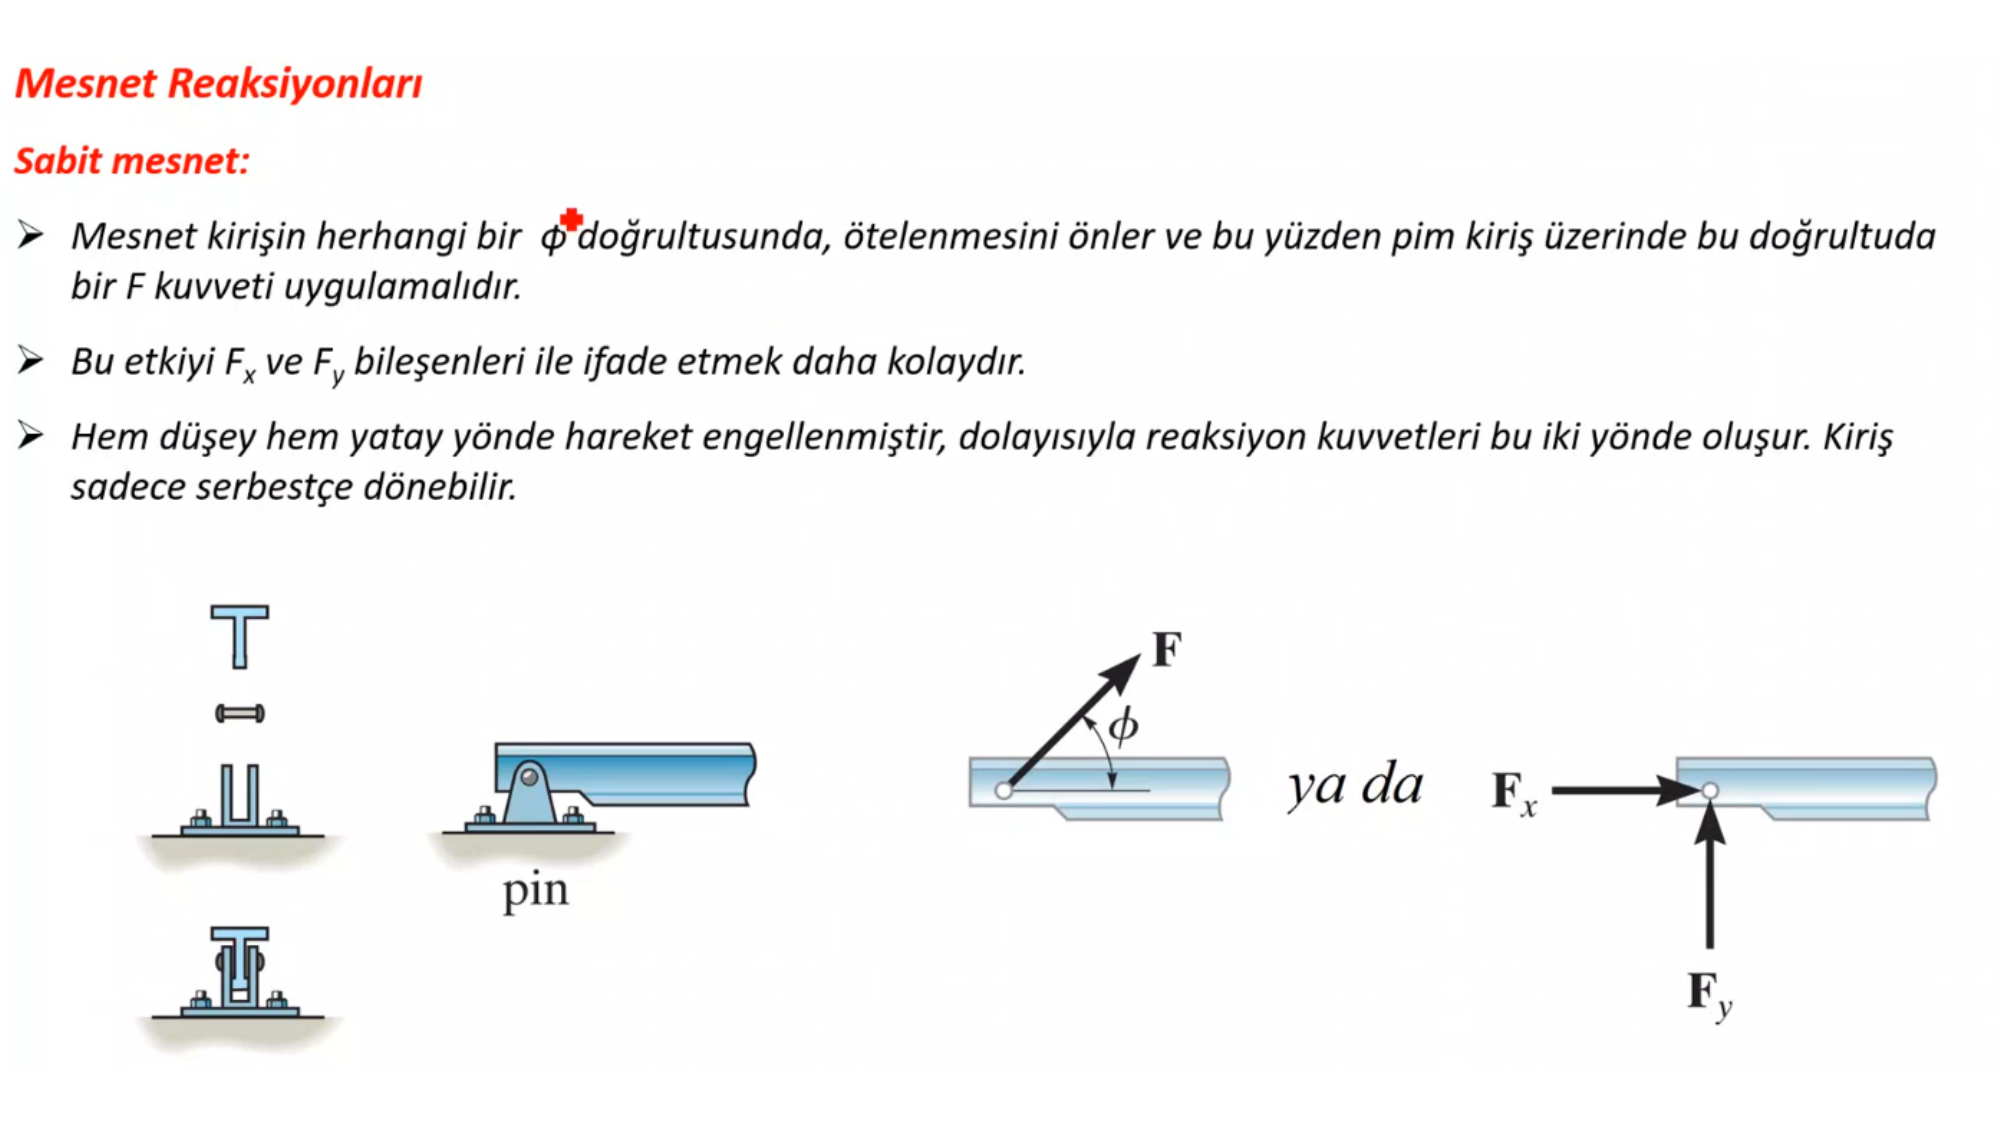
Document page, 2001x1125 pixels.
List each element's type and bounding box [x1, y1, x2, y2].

picture [0, 56, 2000, 1069]
